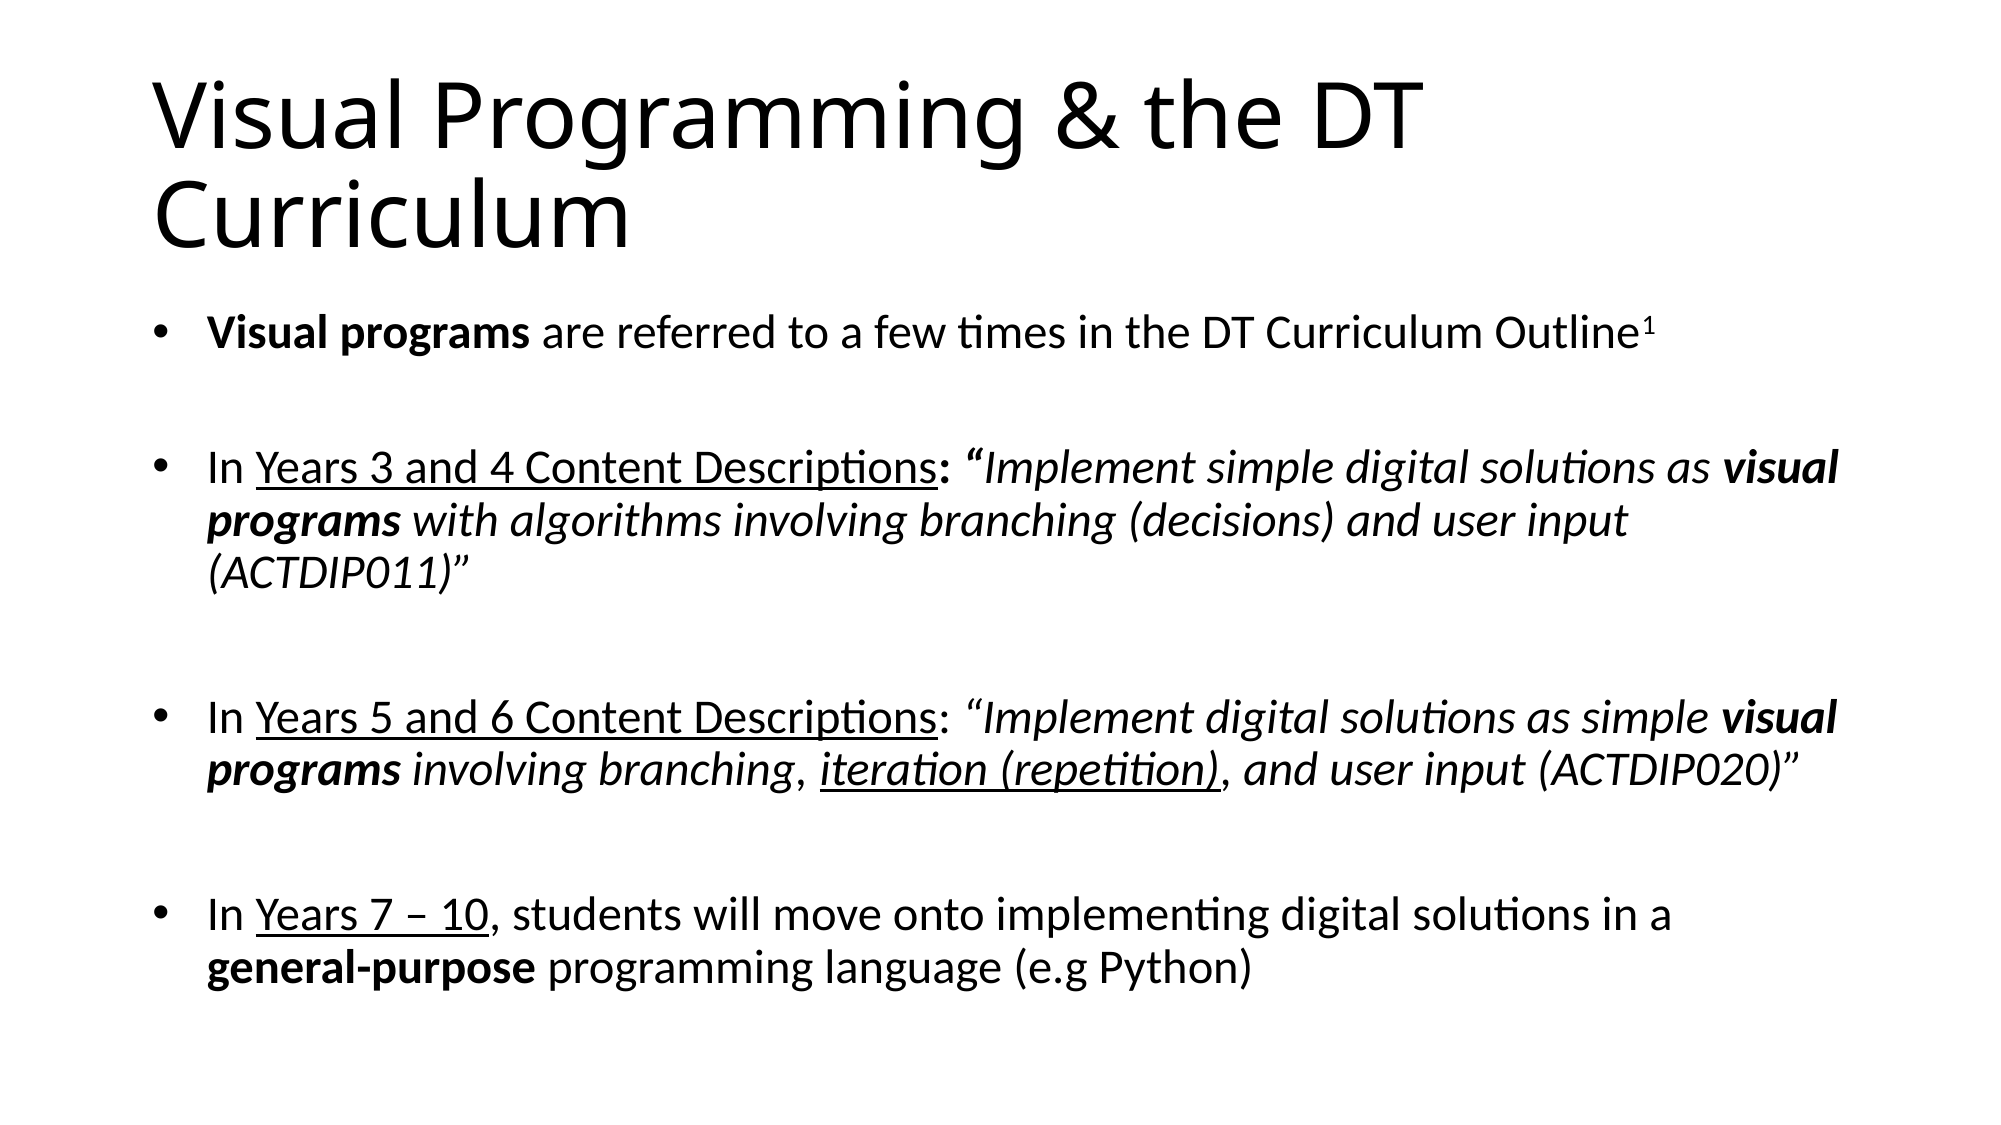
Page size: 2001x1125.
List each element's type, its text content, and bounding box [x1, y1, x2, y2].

list Visual programs are referred to a few times in the DT Curriculum Outline1 In Years 3 and 4 Content Descriptions: “Implement simple digital solutions as visual programs with algorithms involving branching (decisions) and user input (ACTDIP011)” In Years 5 and 6 Content Descriptions: “Implement digital solutions as simple visual programs involving branching, iteration (repetition), and user input (ACTDIP020)” In Years 7 – 10, students will move onto implementing digital solutions in a general-purpose programming language (e.g Python) [137, 299, 1863, 1014]
title Visual Programming & the DT Curriculum [137, 59, 1863, 278]
